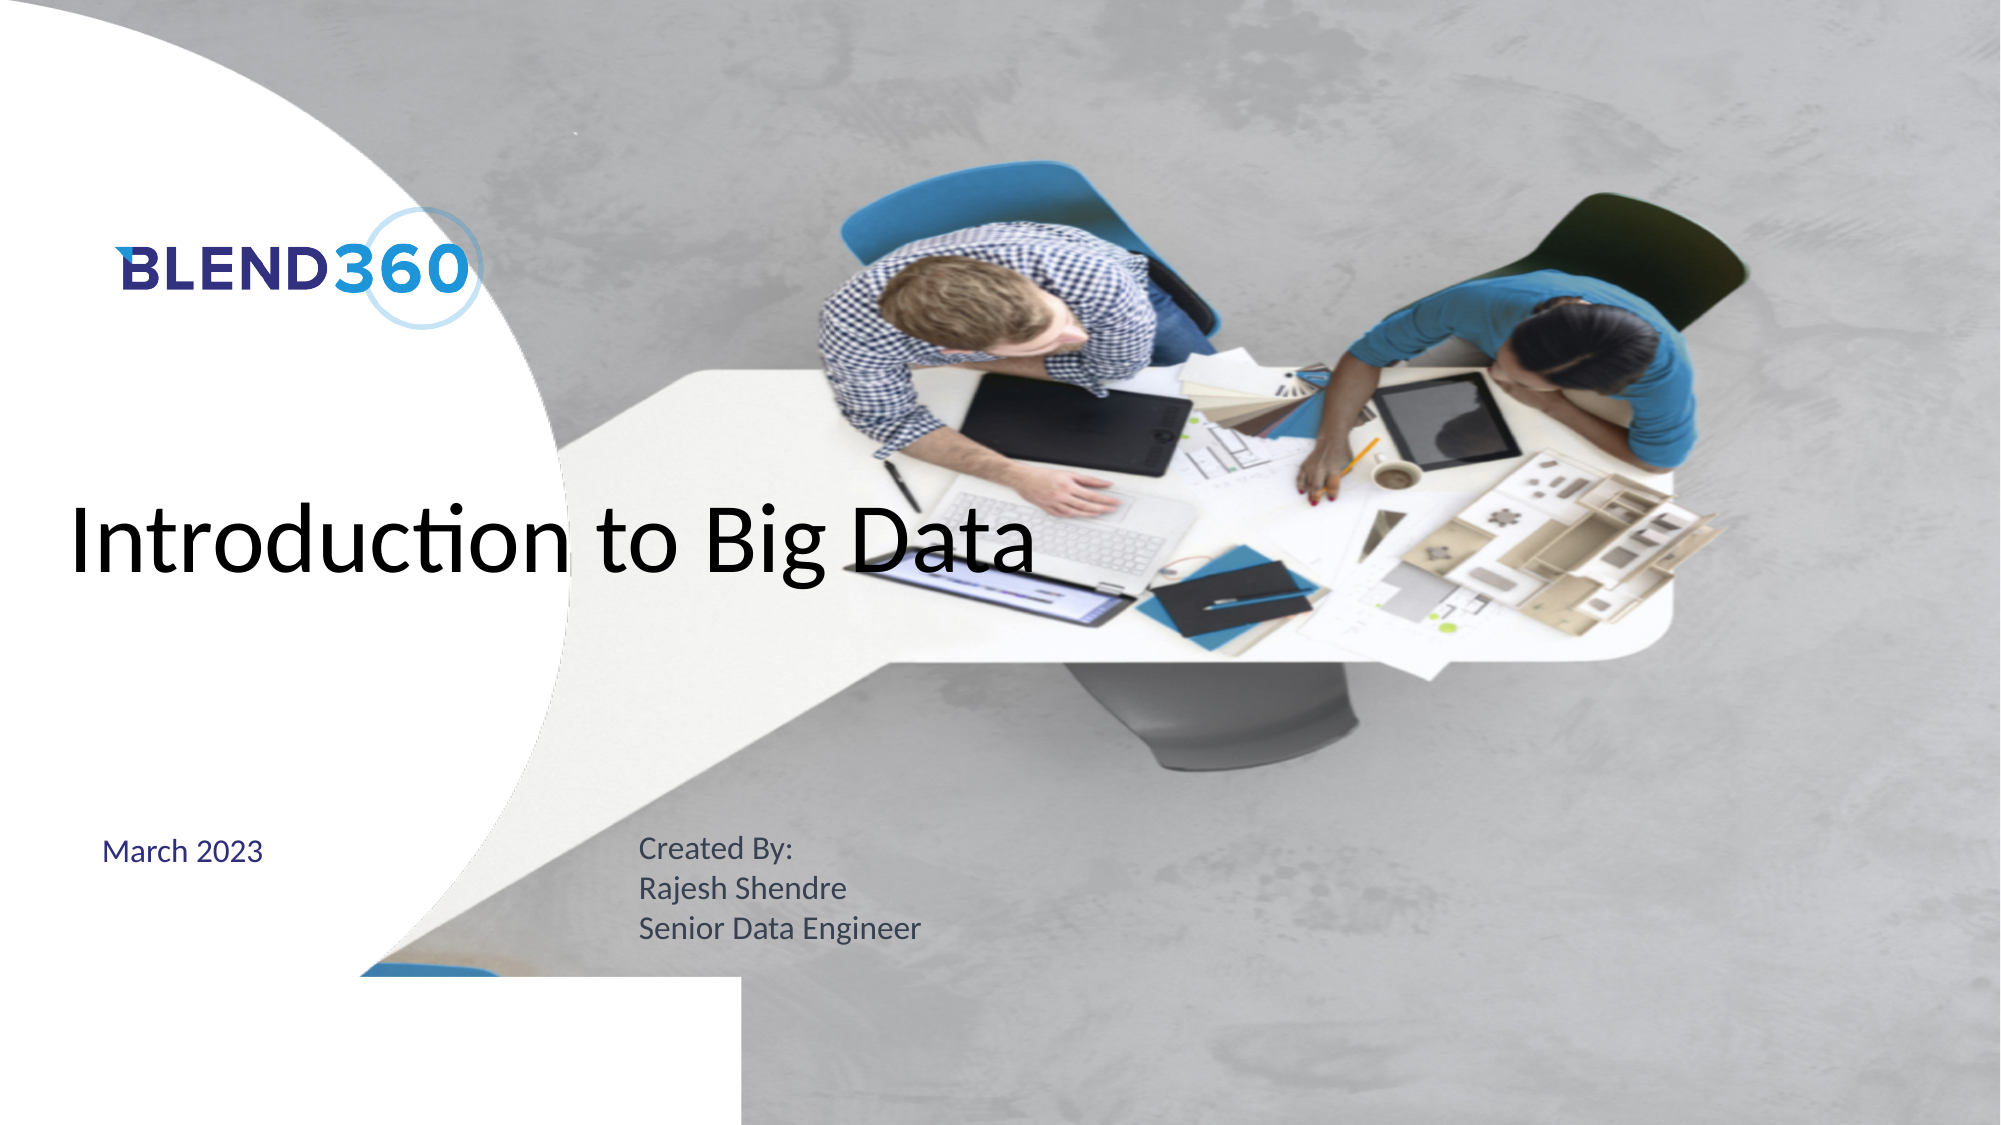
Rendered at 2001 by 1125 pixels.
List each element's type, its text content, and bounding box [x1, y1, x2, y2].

picture [0, 0, 2001, 1125]
list March 2023 [101, 826, 638, 867]
title Introduction to Big Data [68, 478, 1080, 629]
text_box Created By: Rajesh Shendre Senior Data Engineer [638, 826, 1251, 947]
